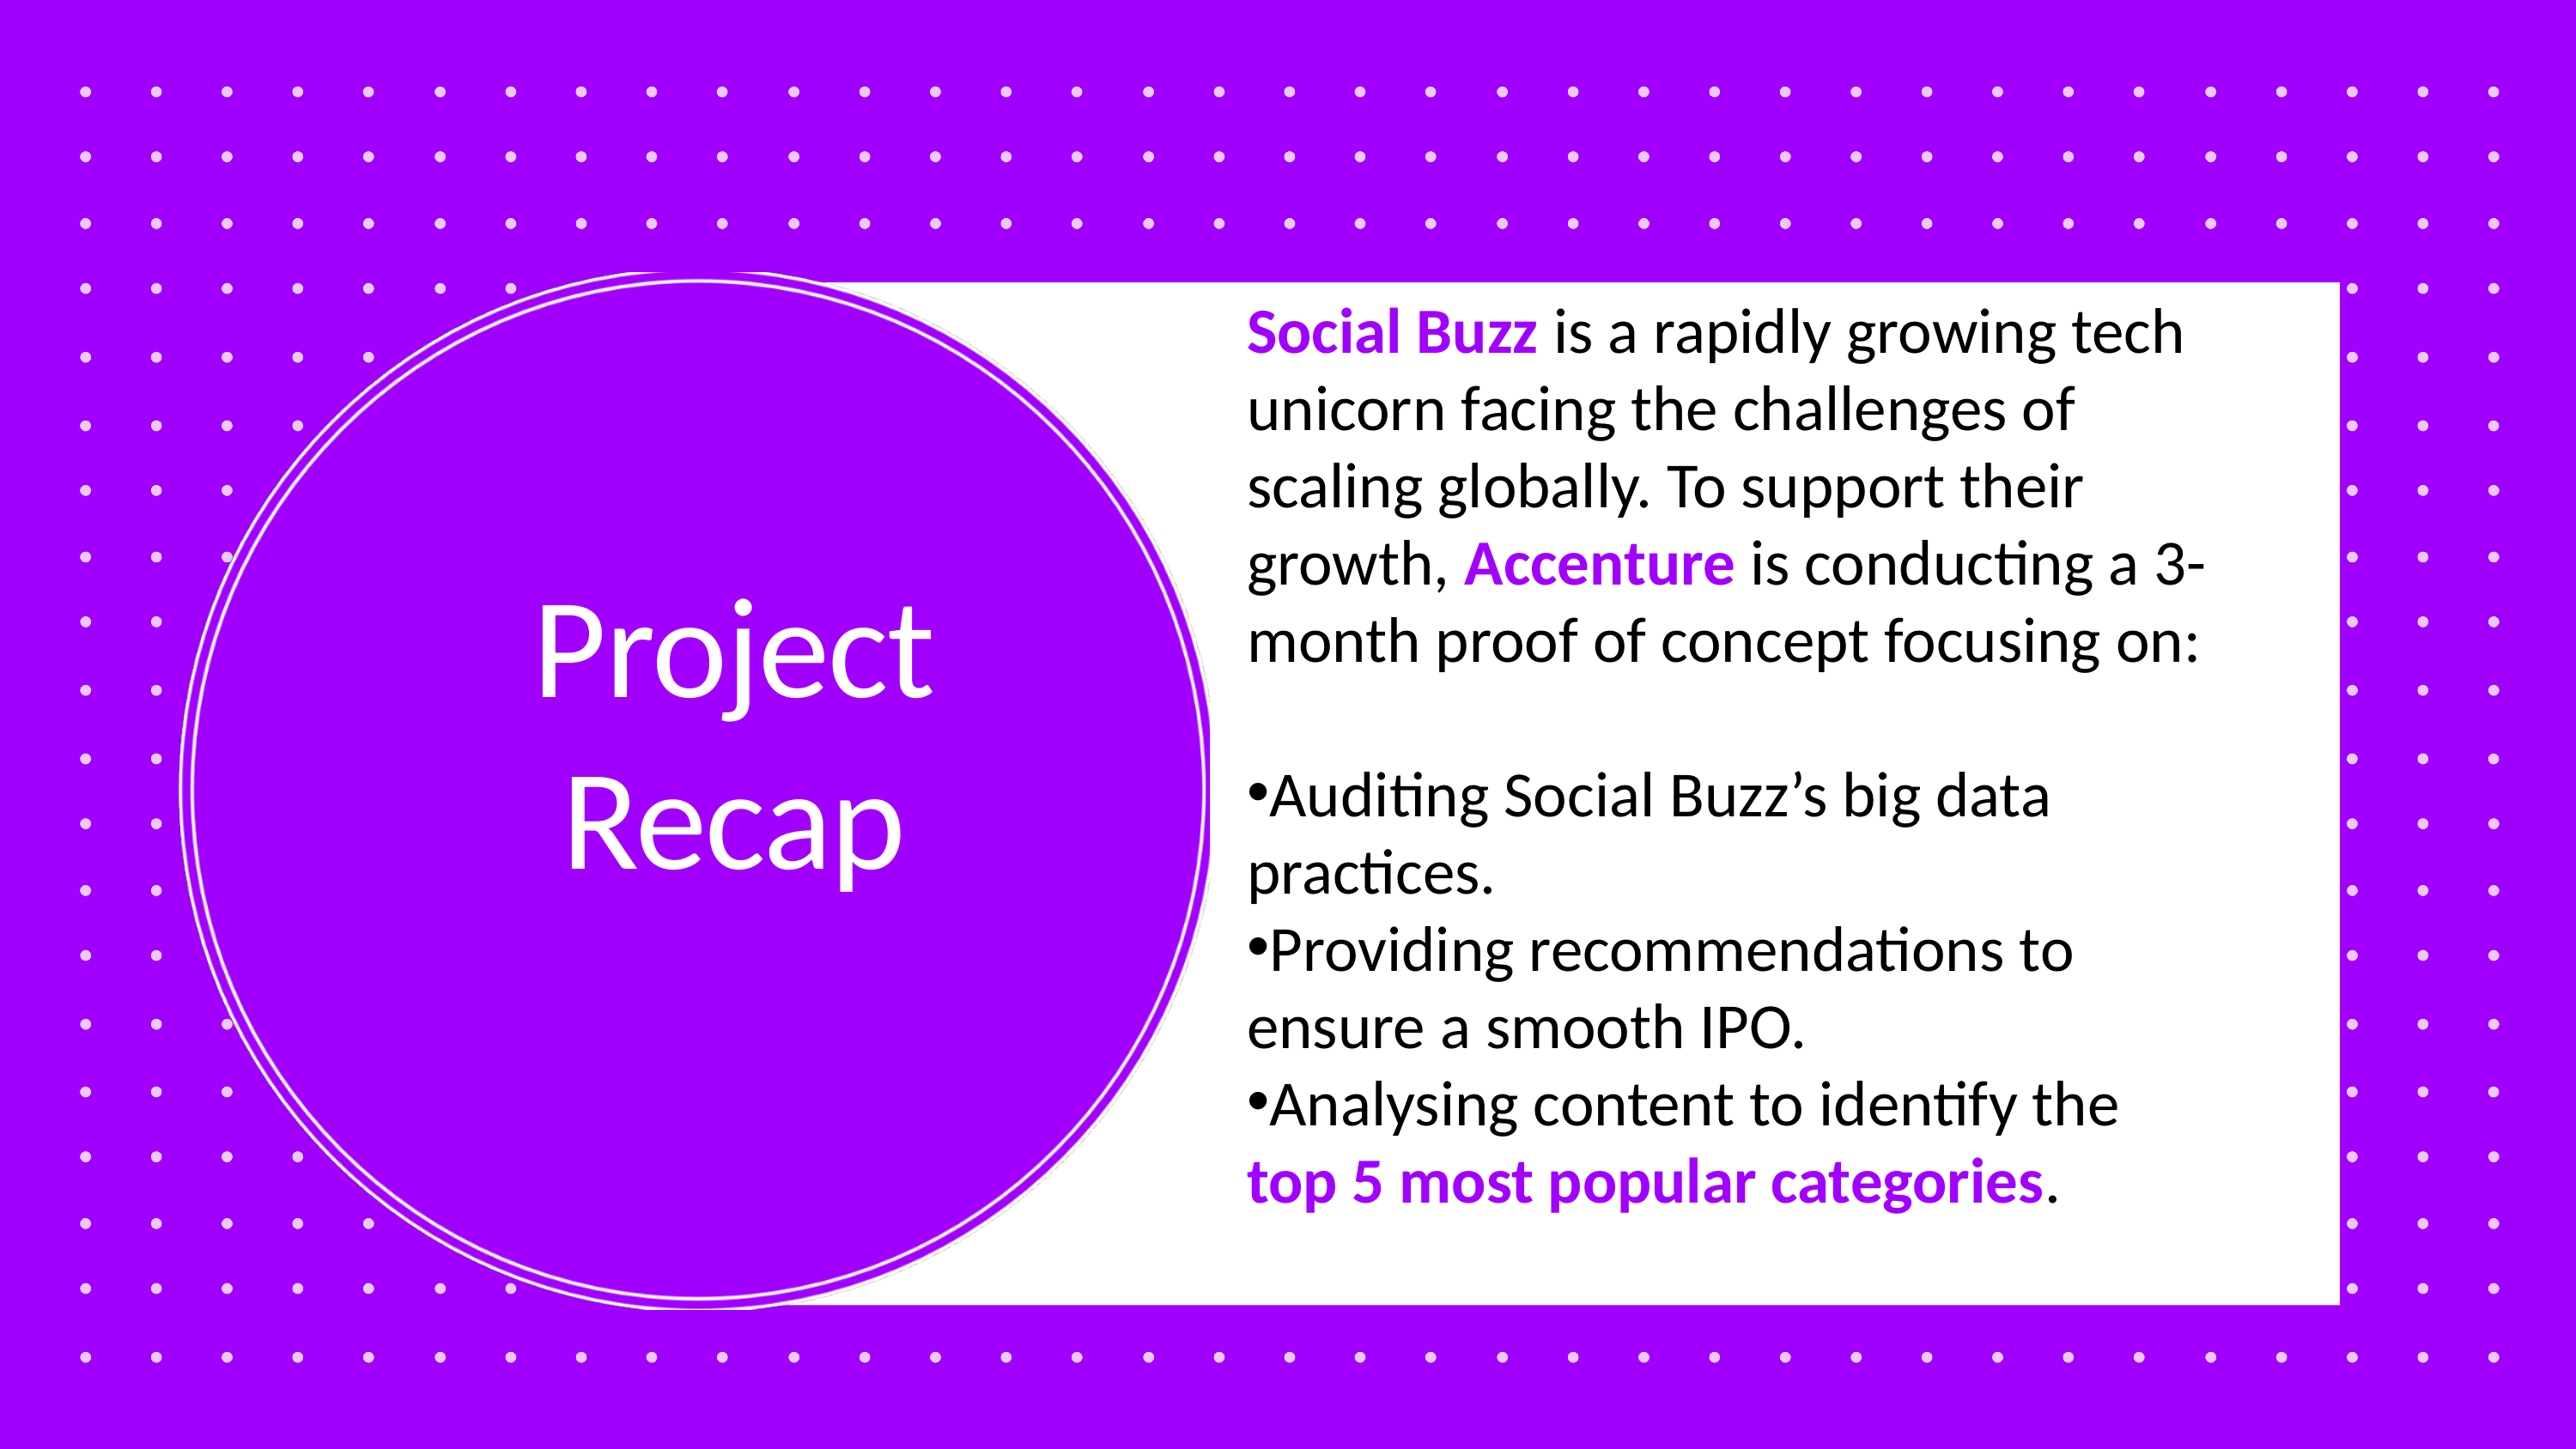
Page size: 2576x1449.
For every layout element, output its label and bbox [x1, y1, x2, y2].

picture [175, 272, 1211, 1310]
text_box [72, 82, 2504, 1367]
